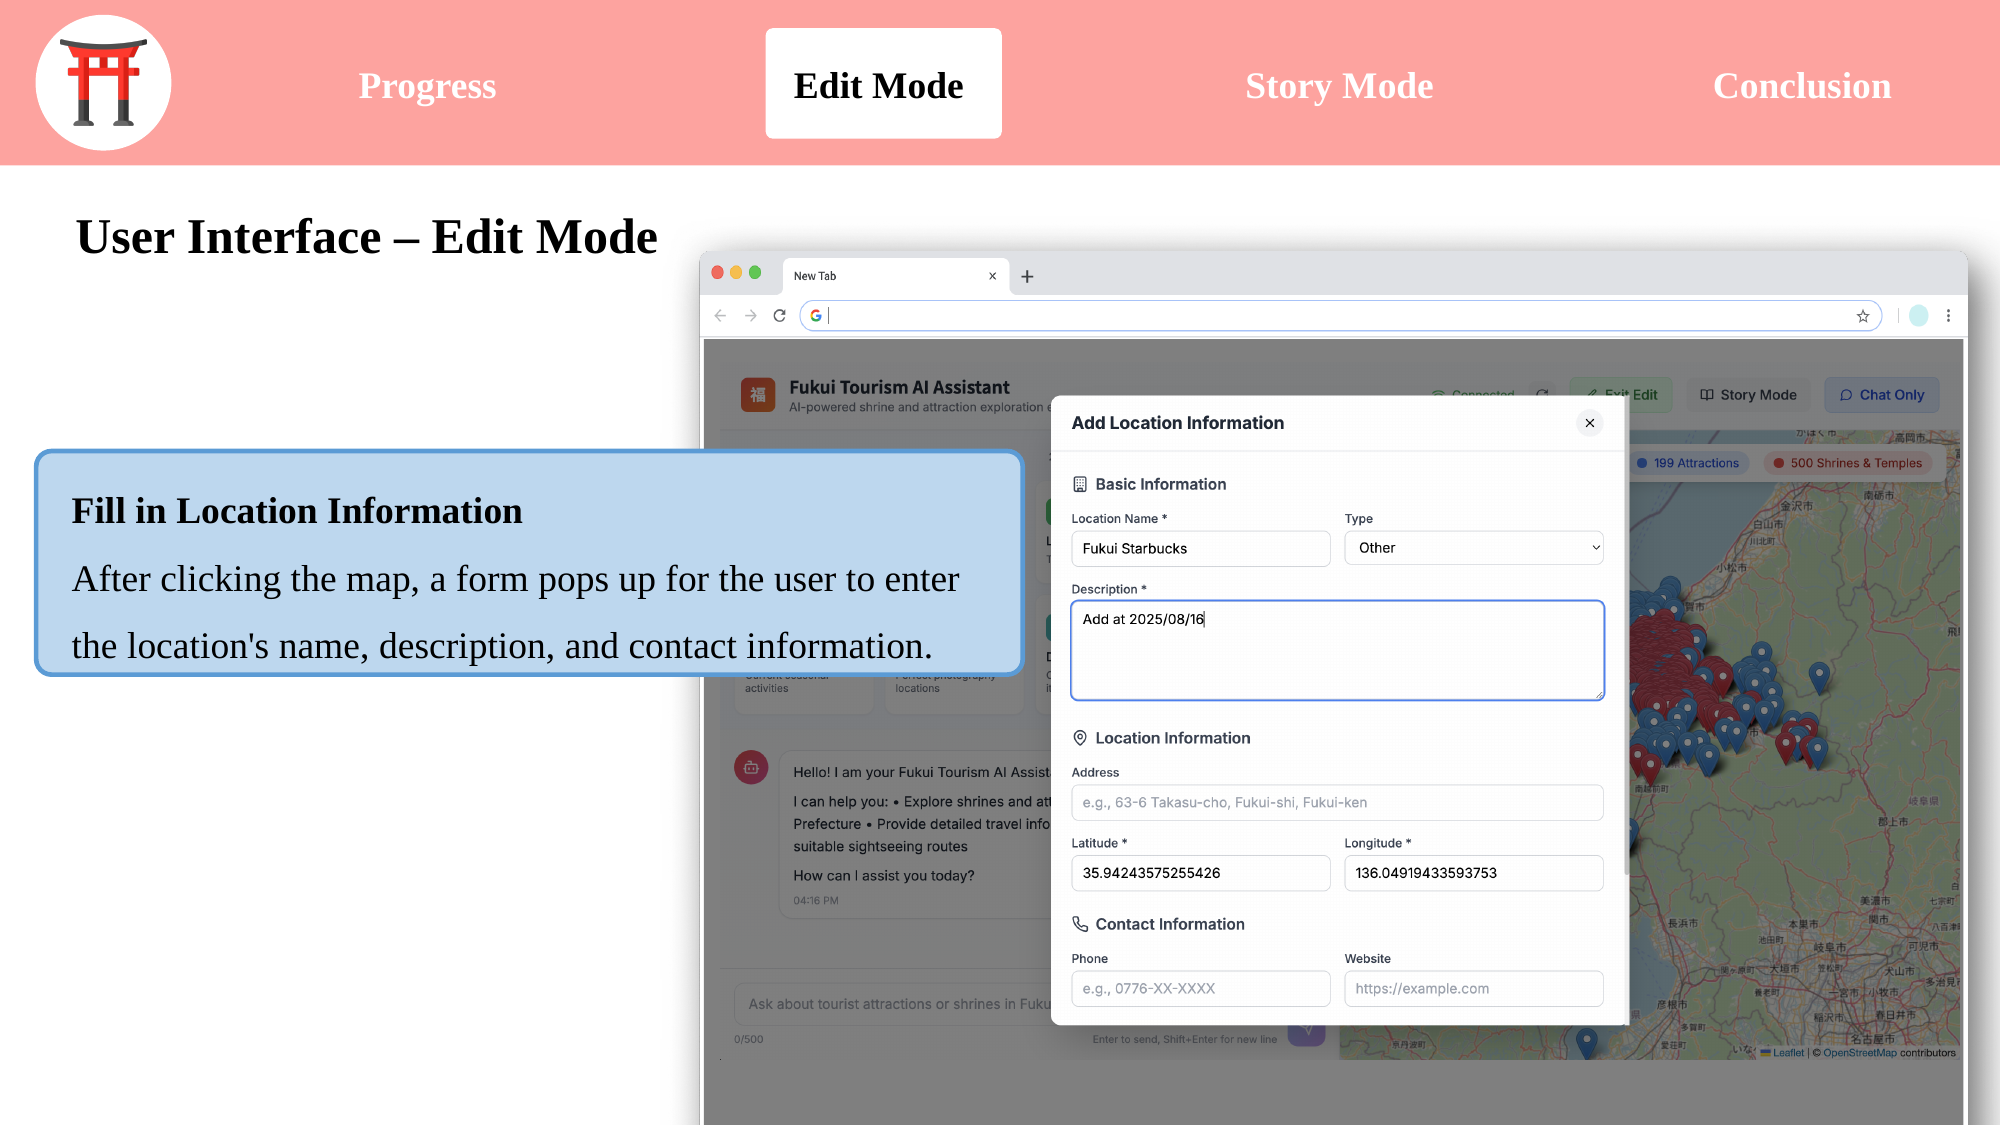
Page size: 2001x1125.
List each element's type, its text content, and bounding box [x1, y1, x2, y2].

text_box [0, 0, 2000, 167]
picture [665, 219, 2000, 1125]
text_box Edit Mode [764, 26, 1004, 141]
text_box [34, 449, 665, 677]
text_box [33, 13, 173, 153]
text_box User Interface – Edit Mode [60, 196, 1062, 272]
text_box Progress [307, 26, 548, 141]
text_box Story Mode [1220, 26, 1460, 141]
text_box Conclusion [1676, 26, 1929, 141]
text_box Fill in Location Information After clicking the map, a form pops up for the user to enter the location's name, description, and contact information. [56, 456, 665, 674]
picture [60, 39, 147, 126]
